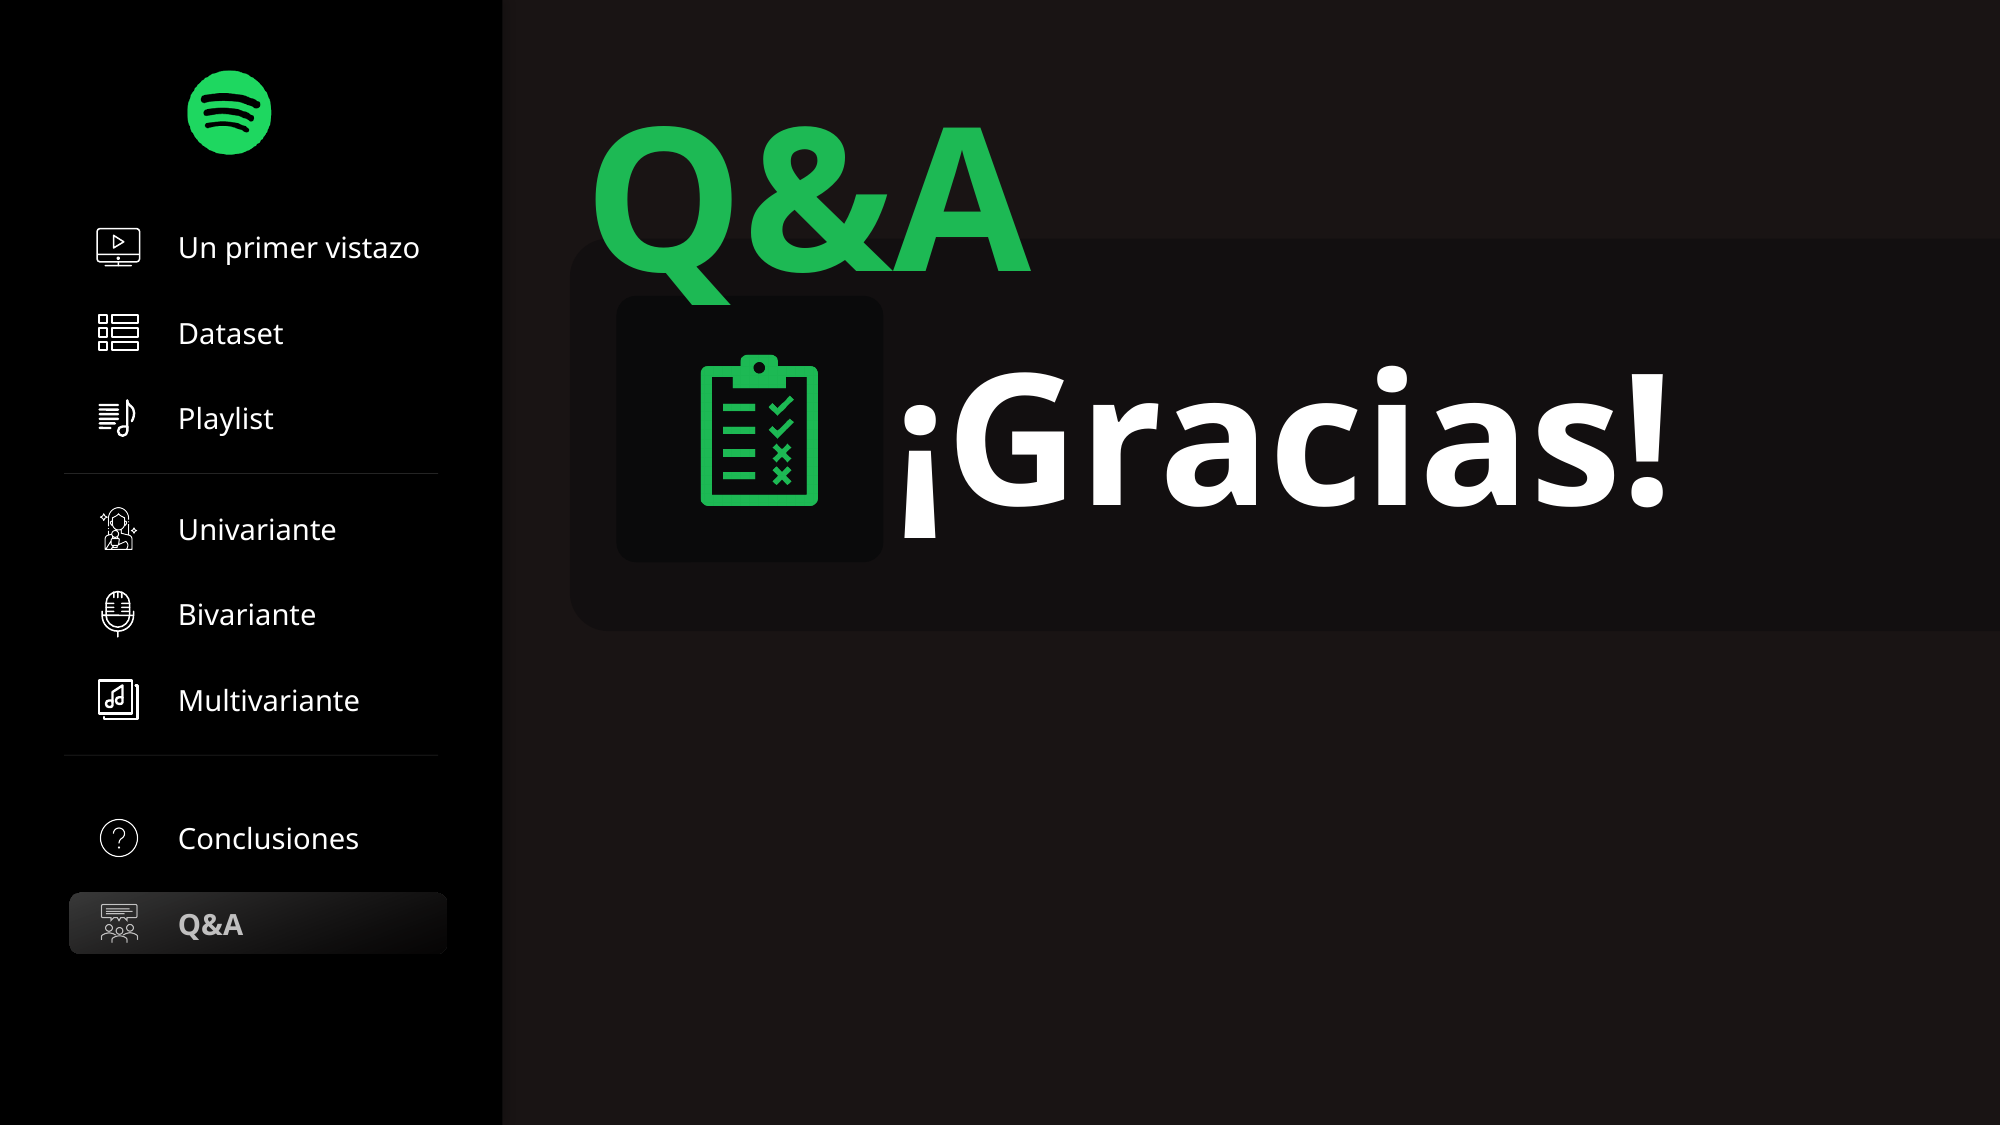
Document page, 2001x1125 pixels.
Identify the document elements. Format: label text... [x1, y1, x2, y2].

text_box Dataset [62, 302, 440, 363]
text_box Playlist [62, 387, 440, 449]
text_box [98, 314, 138, 351]
text_box [0, 0, 503, 1125]
text_box ¡Gracias! [879, 314, 1976, 550]
picture [142, 25, 316, 199]
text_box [97, 228, 140, 266]
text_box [102, 591, 134, 637]
text_box Bivariante [62, 584, 440, 645]
text_box Un primer vistazo [62, 216, 440, 278]
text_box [99, 400, 137, 436]
text_box Q&A [569, 63, 1271, 319]
text_box [568, 237, 2000, 633]
text_box Multivariante [62, 669, 440, 730]
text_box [99, 680, 138, 719]
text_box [49, 769, 466, 976]
text_box [615, 319, 883, 564]
picture [668, 339, 850, 521]
picture [97, 507, 140, 551]
text_box Univariante [62, 498, 440, 559]
